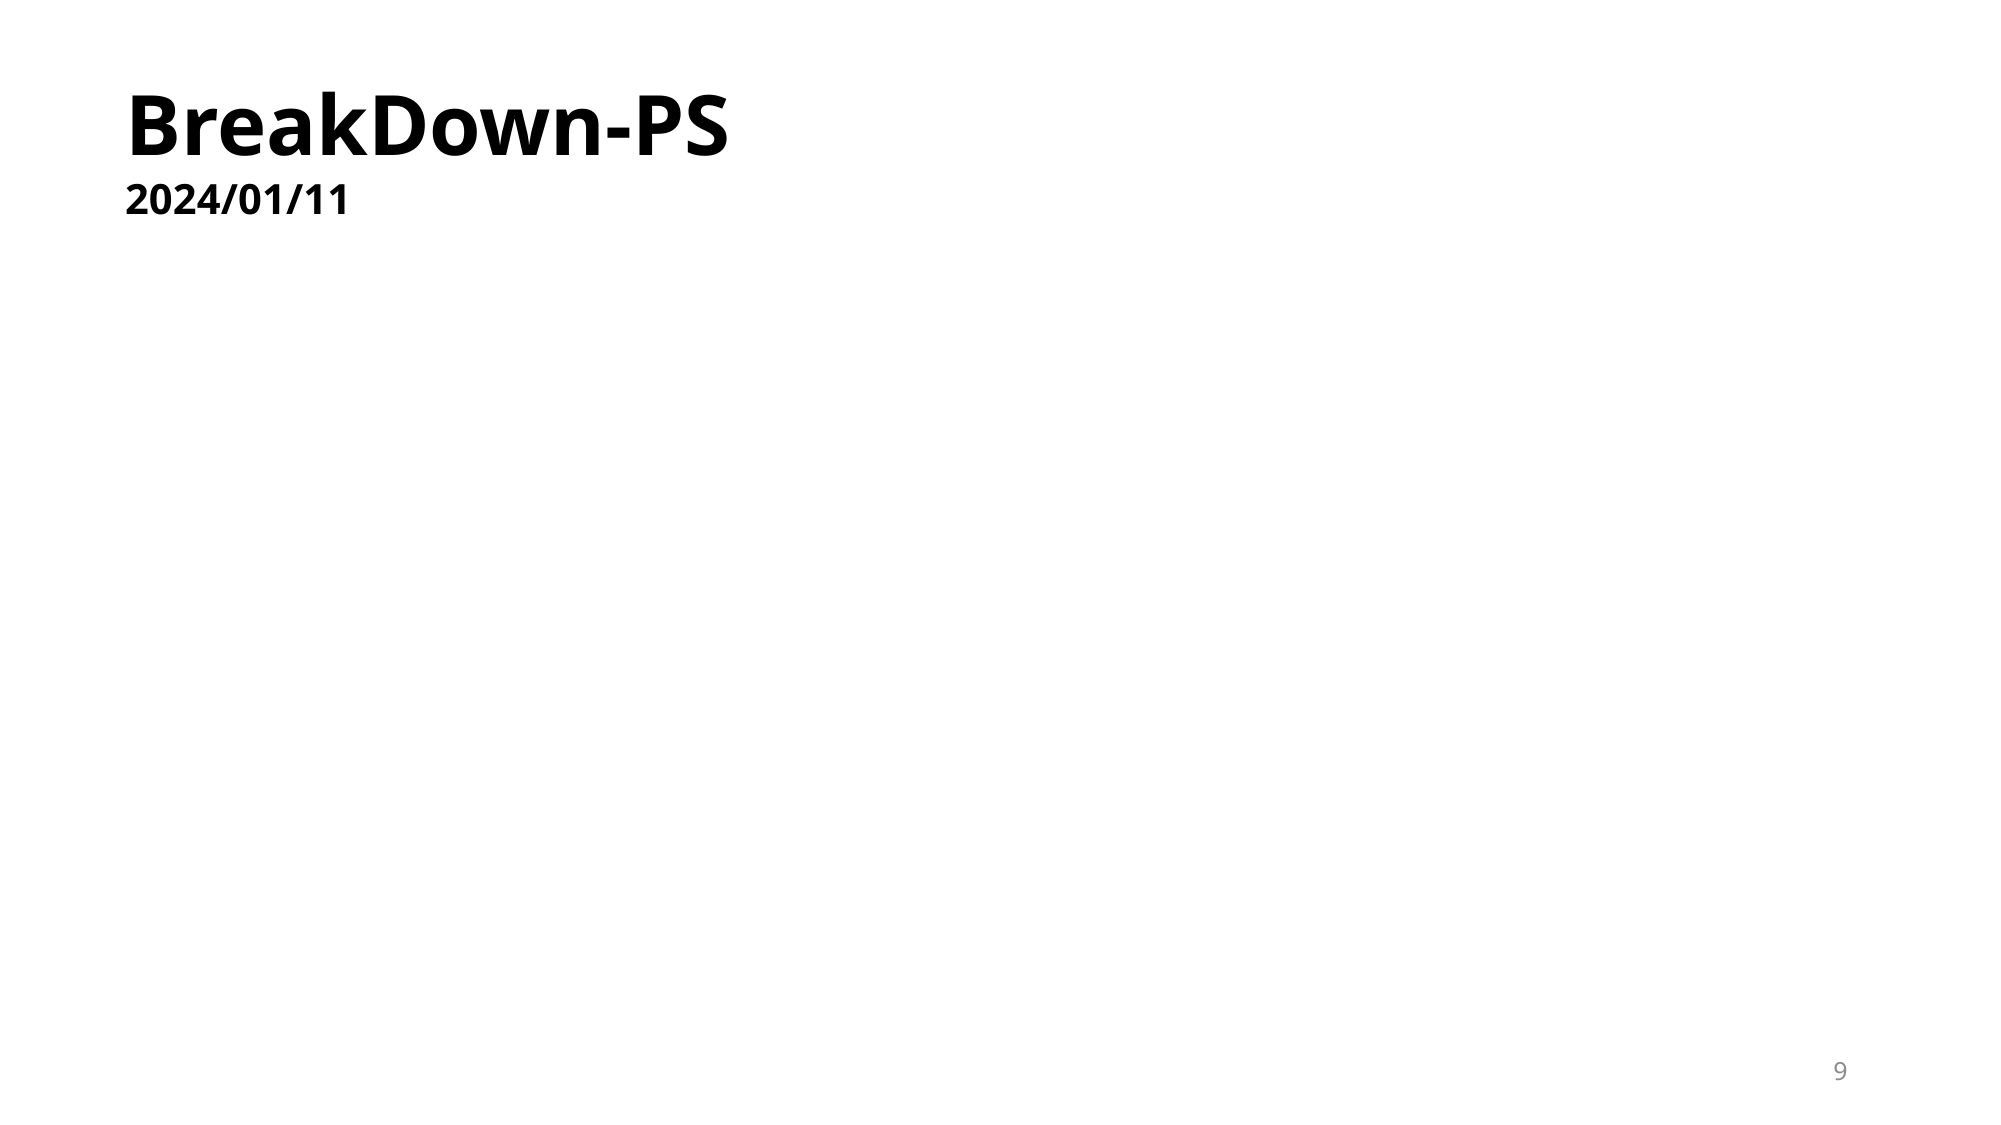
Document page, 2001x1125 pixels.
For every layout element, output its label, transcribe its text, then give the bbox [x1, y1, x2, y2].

slide_number 9 [1412, 1042, 1863, 1103]
text_box BreakDown-PS 2024/01/11 [110, 65, 814, 230]
